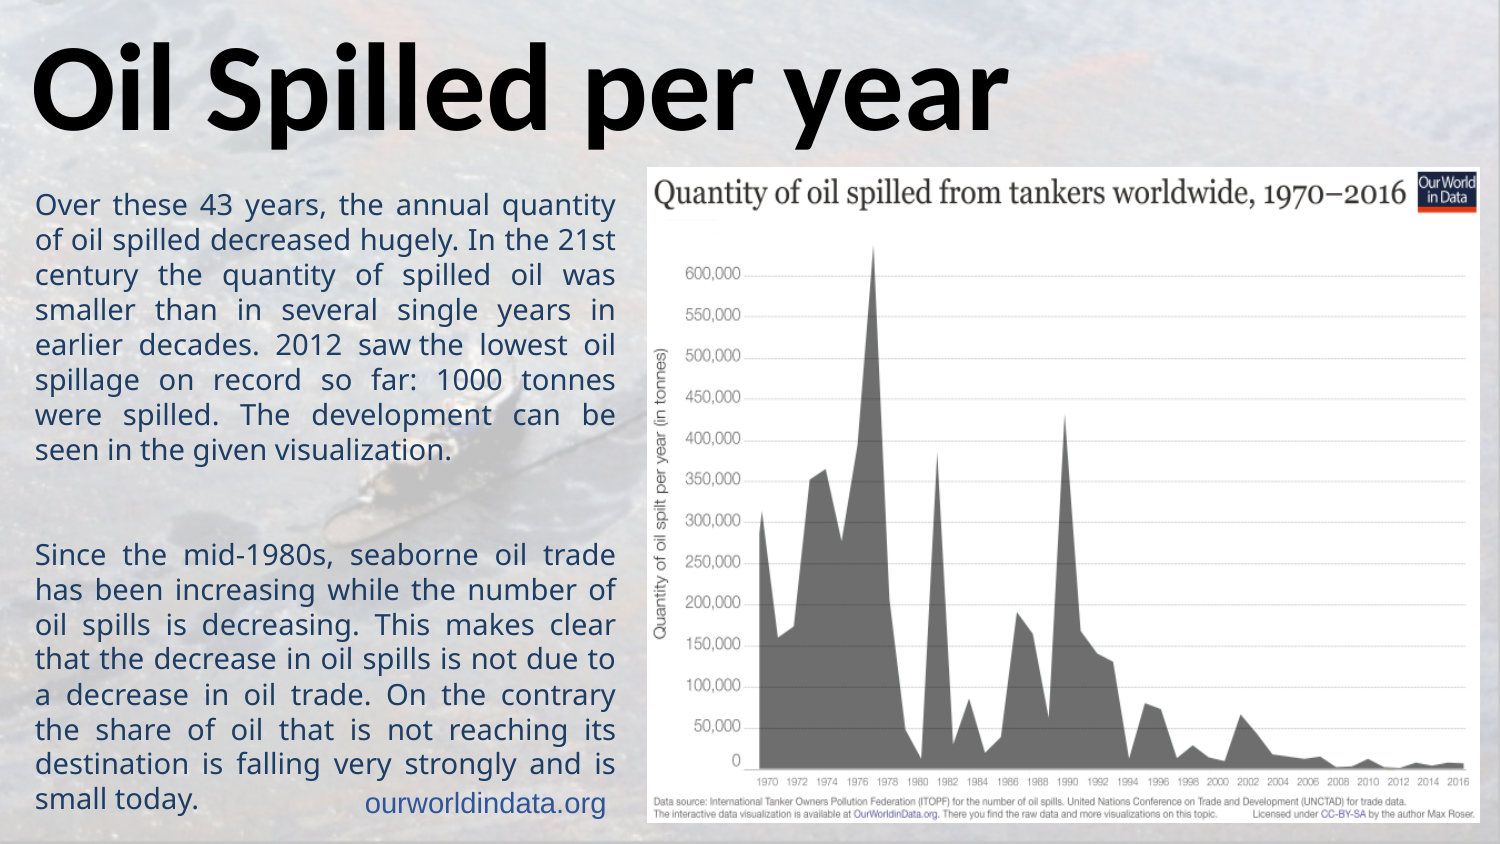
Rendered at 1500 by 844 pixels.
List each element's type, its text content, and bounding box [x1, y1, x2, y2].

text_box ourworldindata.org [349, 777, 644, 827]
text_box Over these 43 years, the annual quantity of oil spilled decreased hugely. In the 21st century the quantity of spilled oil was smaller than in several single years in earlier decades. 2012 saw the lowest oil spillage on record so far: 1000 tonnes were spilled. The development can be seen in the given visualization. Since the mid-1980s, seaborne oil trade has been increasing while the number of oil spills is decreasing. This makes clear that the decrease in oil spills is not due to a decrease in oil trade. On the contrary the share of oil that is not reaching its destination is falling very strongly and is small today. [20, 144, 632, 823]
picture [647, 167, 1481, 823]
text_box Oil Spilled per year [19, 0, 1104, 118]
